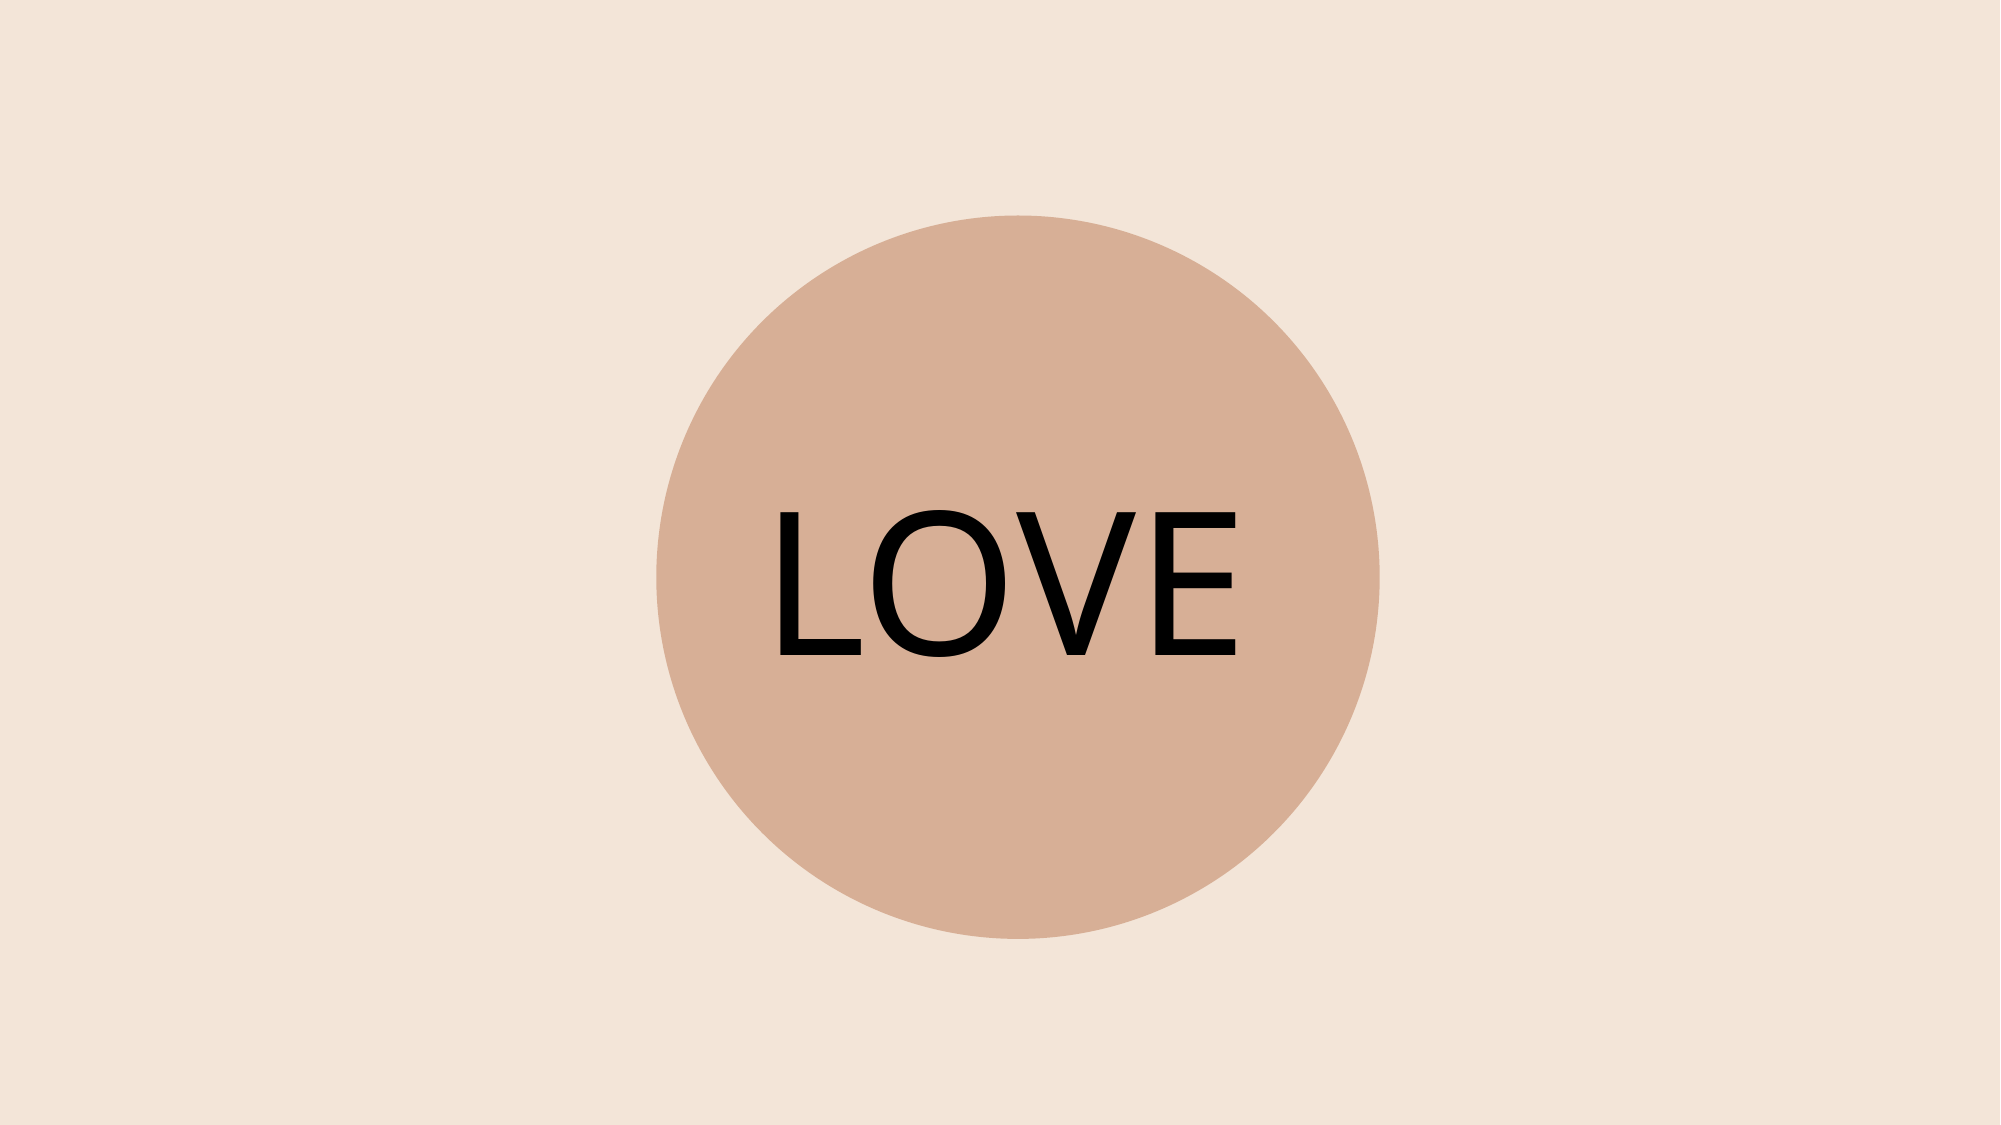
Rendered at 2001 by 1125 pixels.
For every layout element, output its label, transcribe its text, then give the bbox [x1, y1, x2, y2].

text_box [655, 214, 1358, 940]
text_box LOVE [746, 448, 1507, 704]
